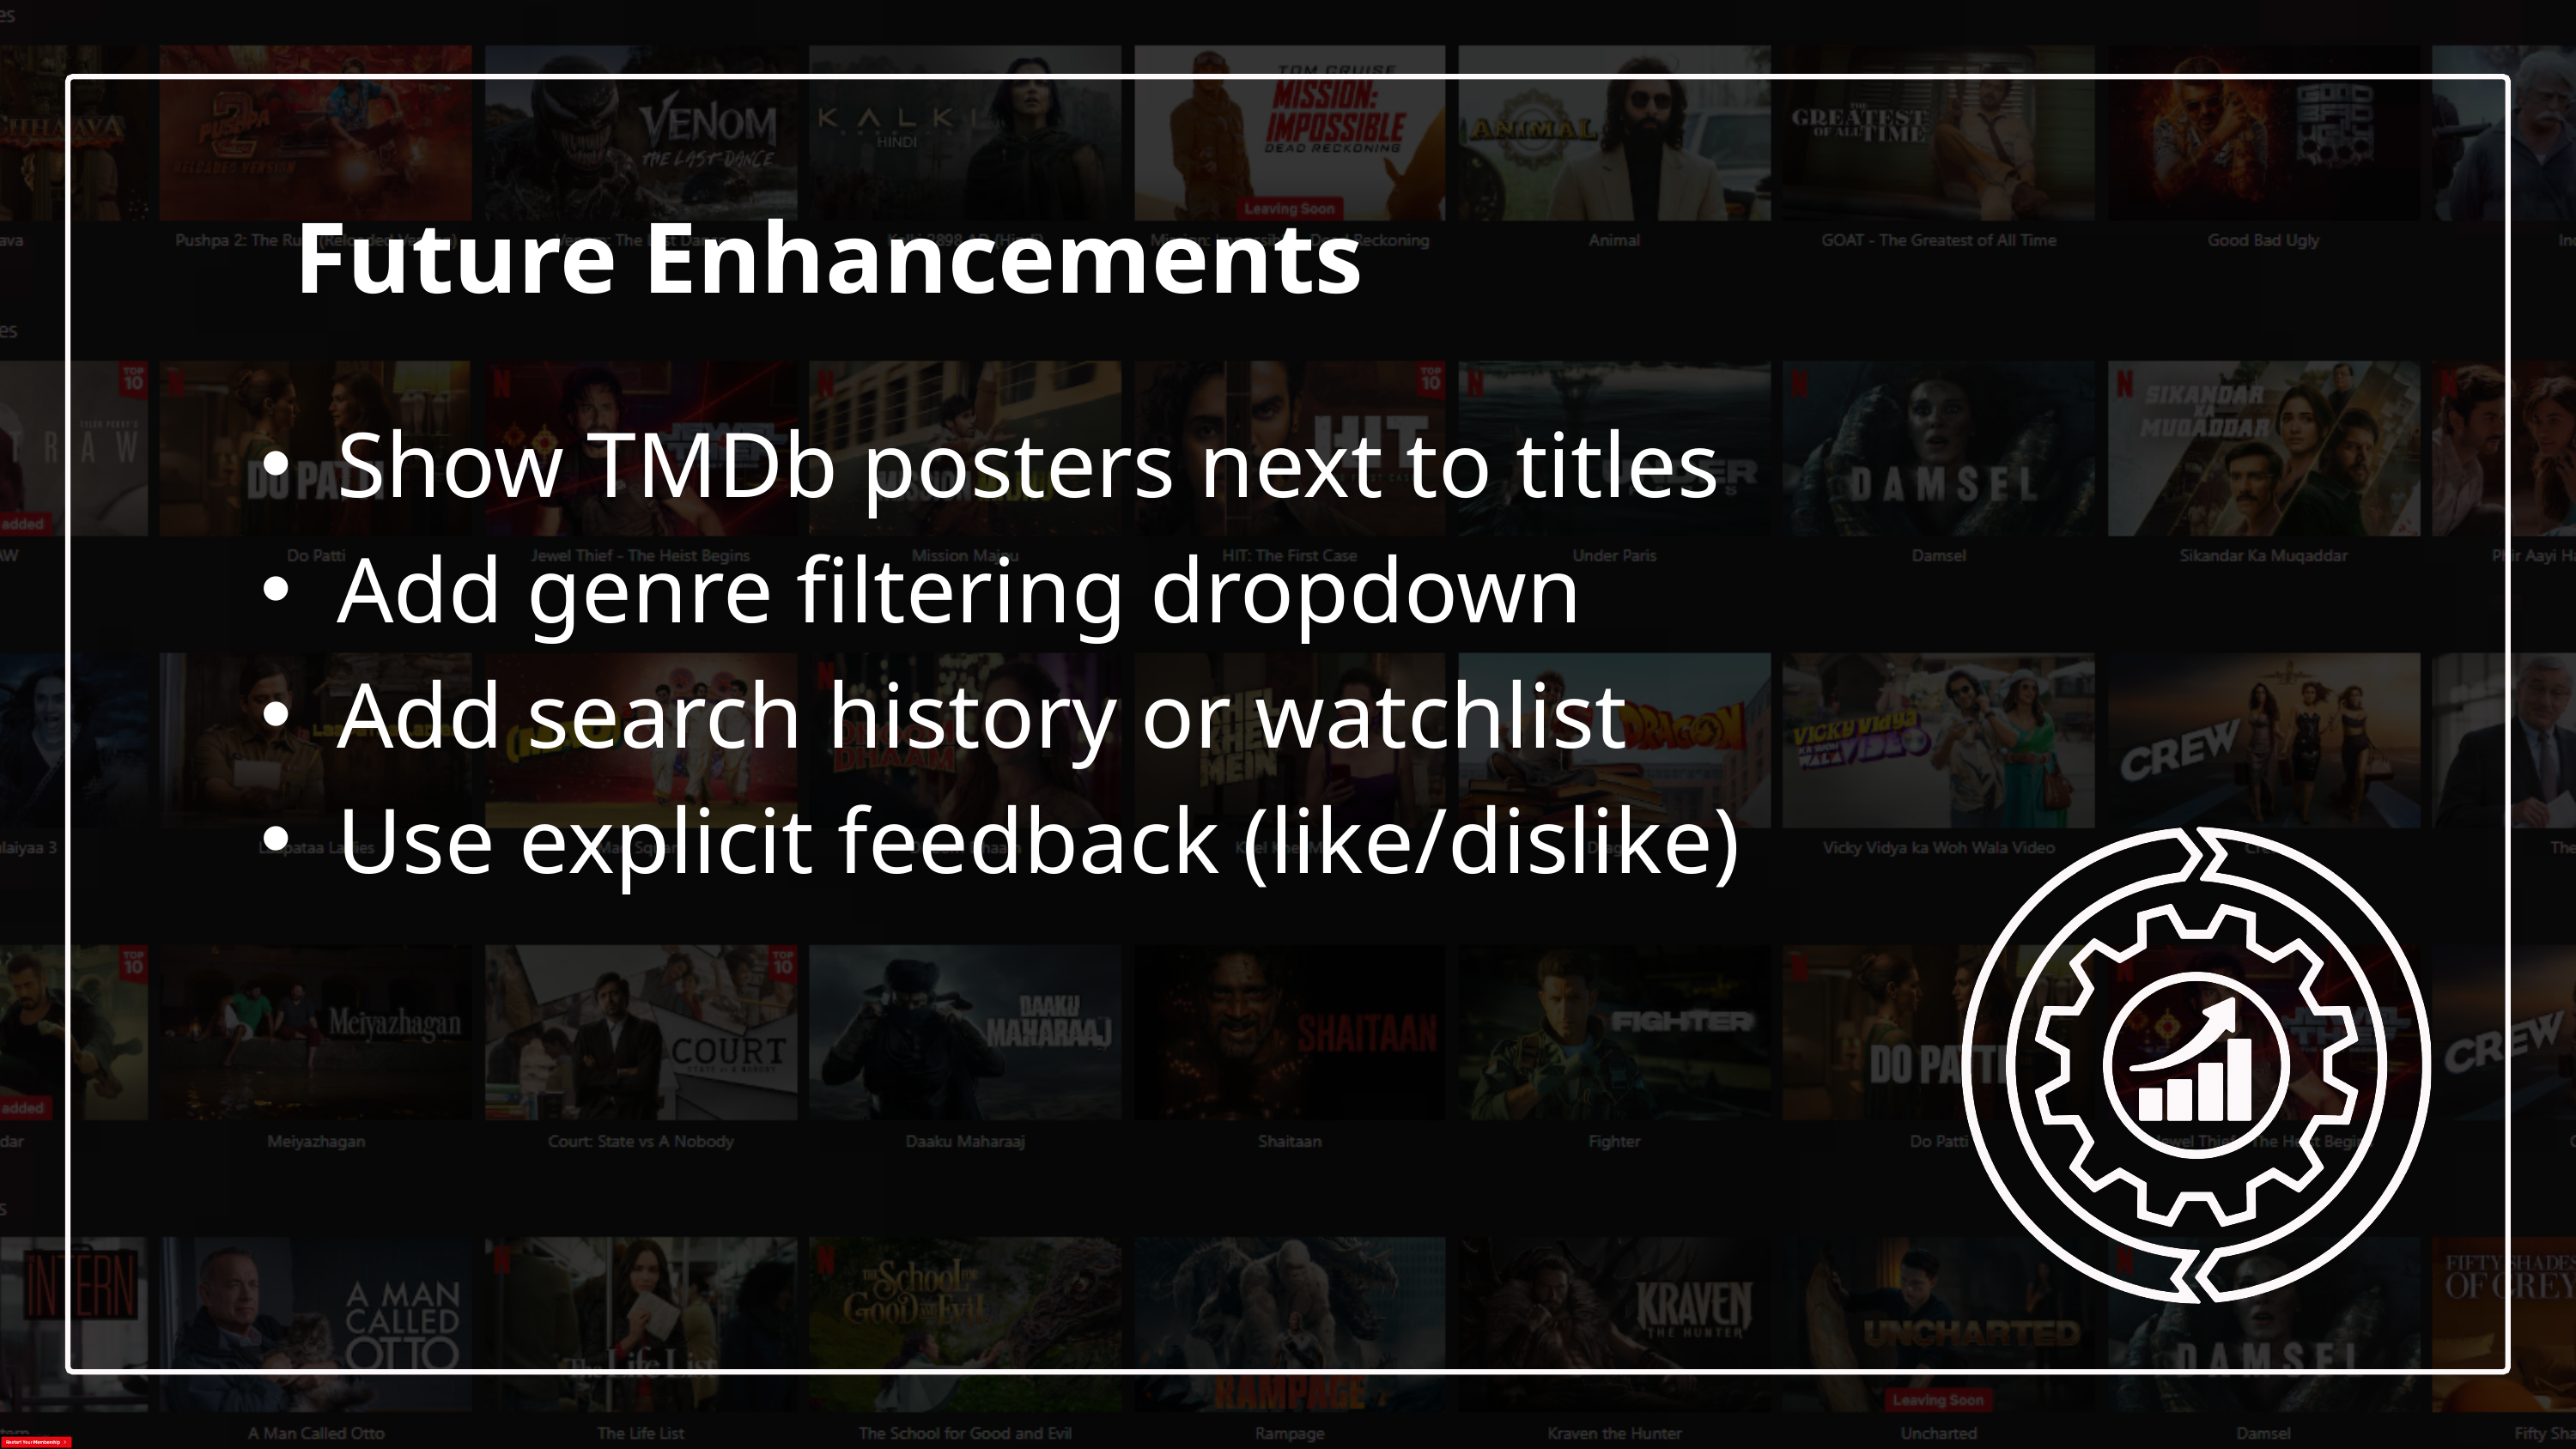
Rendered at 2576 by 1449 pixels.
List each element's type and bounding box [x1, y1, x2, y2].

text_box [0, 0, 2576, 1449]
text_box [67, 76, 2509, 1373]
text_box [0, 1434, 73, 1449]
